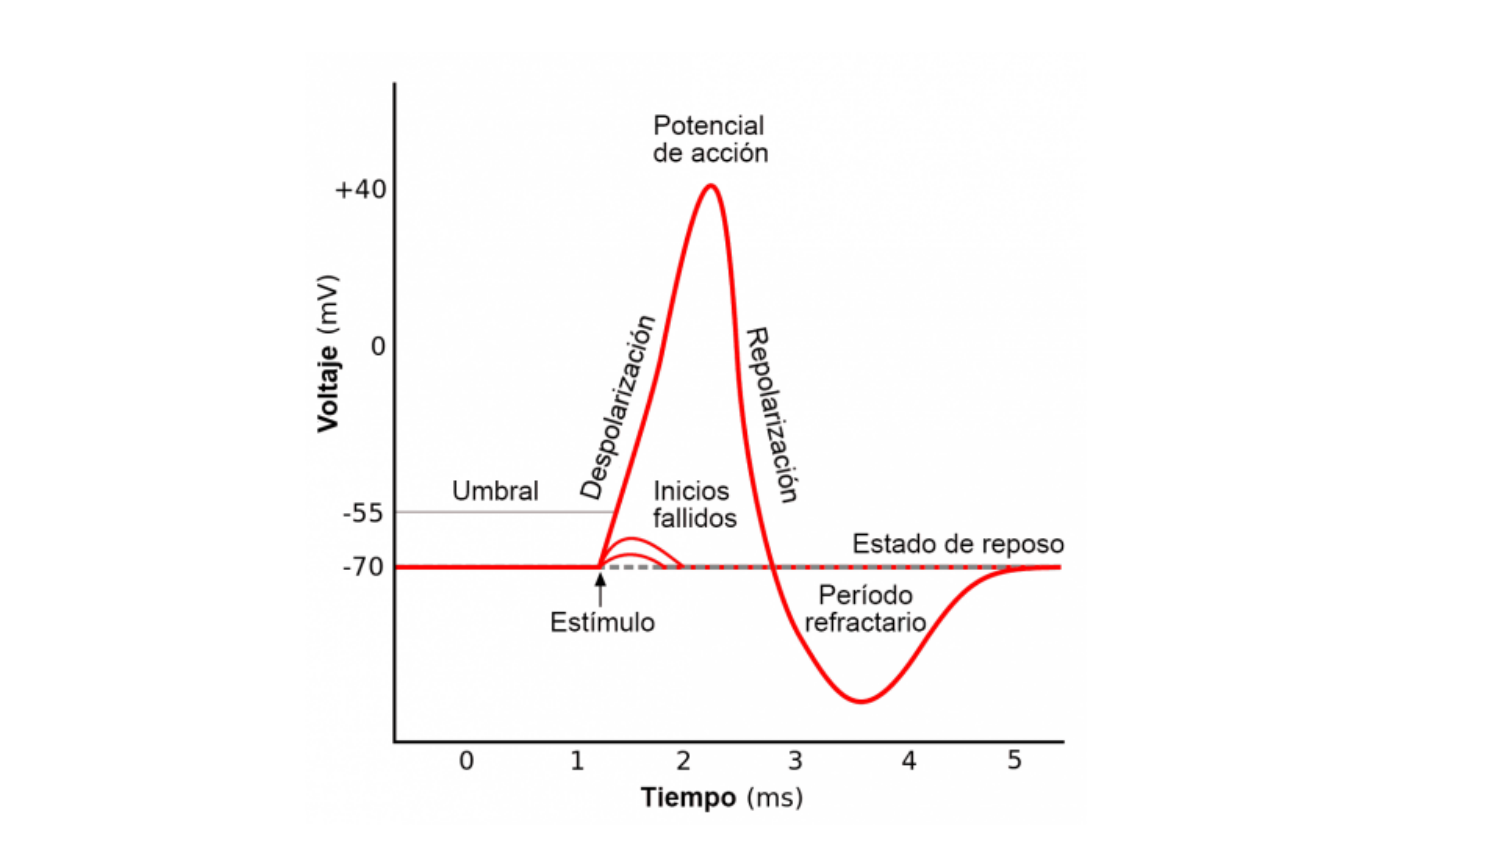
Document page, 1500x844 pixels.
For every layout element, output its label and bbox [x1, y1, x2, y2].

picture [305, 52, 1087, 825]
